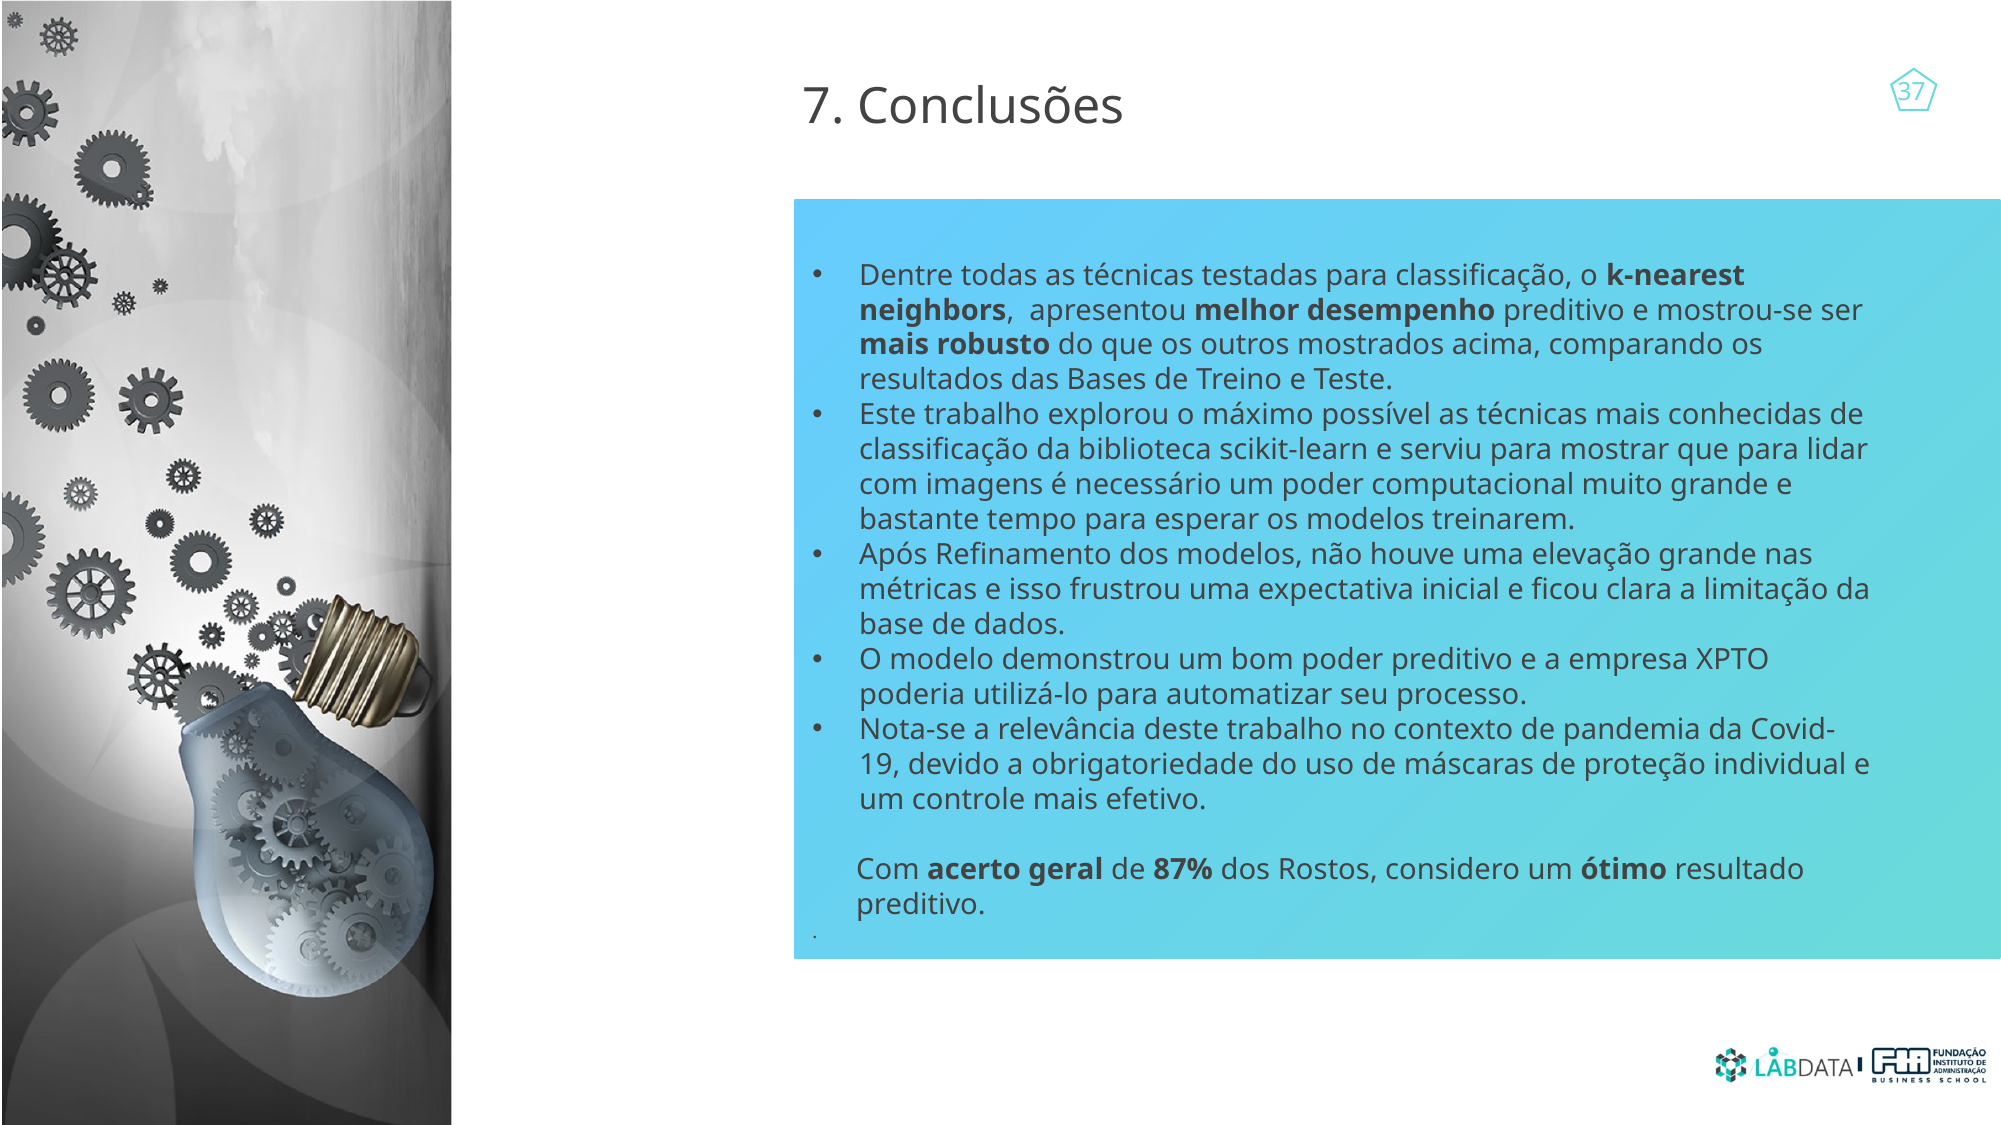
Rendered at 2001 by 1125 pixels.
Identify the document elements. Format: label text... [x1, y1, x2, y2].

picture [1711, 1035, 1992, 1090]
text_box Dentre todas as técnicas testadas para classificação, o k-nearest neighbors, apresentou melhor desempenho preditivo e mostrou-se ser mais robusto do que os outros mostrados acima, comparando os resultados das Bases de Treino e Teste. Este trabalho explorou o máximo possível as técnicas mais conhecidas de classificação da biblioteca scikit-learn e serviu para mostrar que para lidar com imagens é necessário um poder computacional muito grande e bastante tempo para esperar os modelos treinarem. Após Refinamento dos modelos, não houve uma elevação grande nas métricas e isso frustrou uma expectativa inicial e ficou clara a limitação da base de dados. O modelo demonstrou um bom poder preditivo e a empresa XPTO poderia utilizá-lo para automatizar seu processo. Nota-se a relevância deste trabalho no contexto de pandemia da Covid-19, devido a obrigatoriedade do uso de máscaras de proteção individual e um controle mais efetivo. Com acerto geral de 87% dos Rostos, considero um ótimo resultado preditivo. . [797, 213, 1892, 950]
text_box 37 [1869, 62, 1941, 123]
picture [0, 2, 791, 1125]
text_box [1890, 67, 1938, 112]
text_box [793, 199, 2000, 959]
text_box 7. Conclusões [735, 45, 1823, 163]
